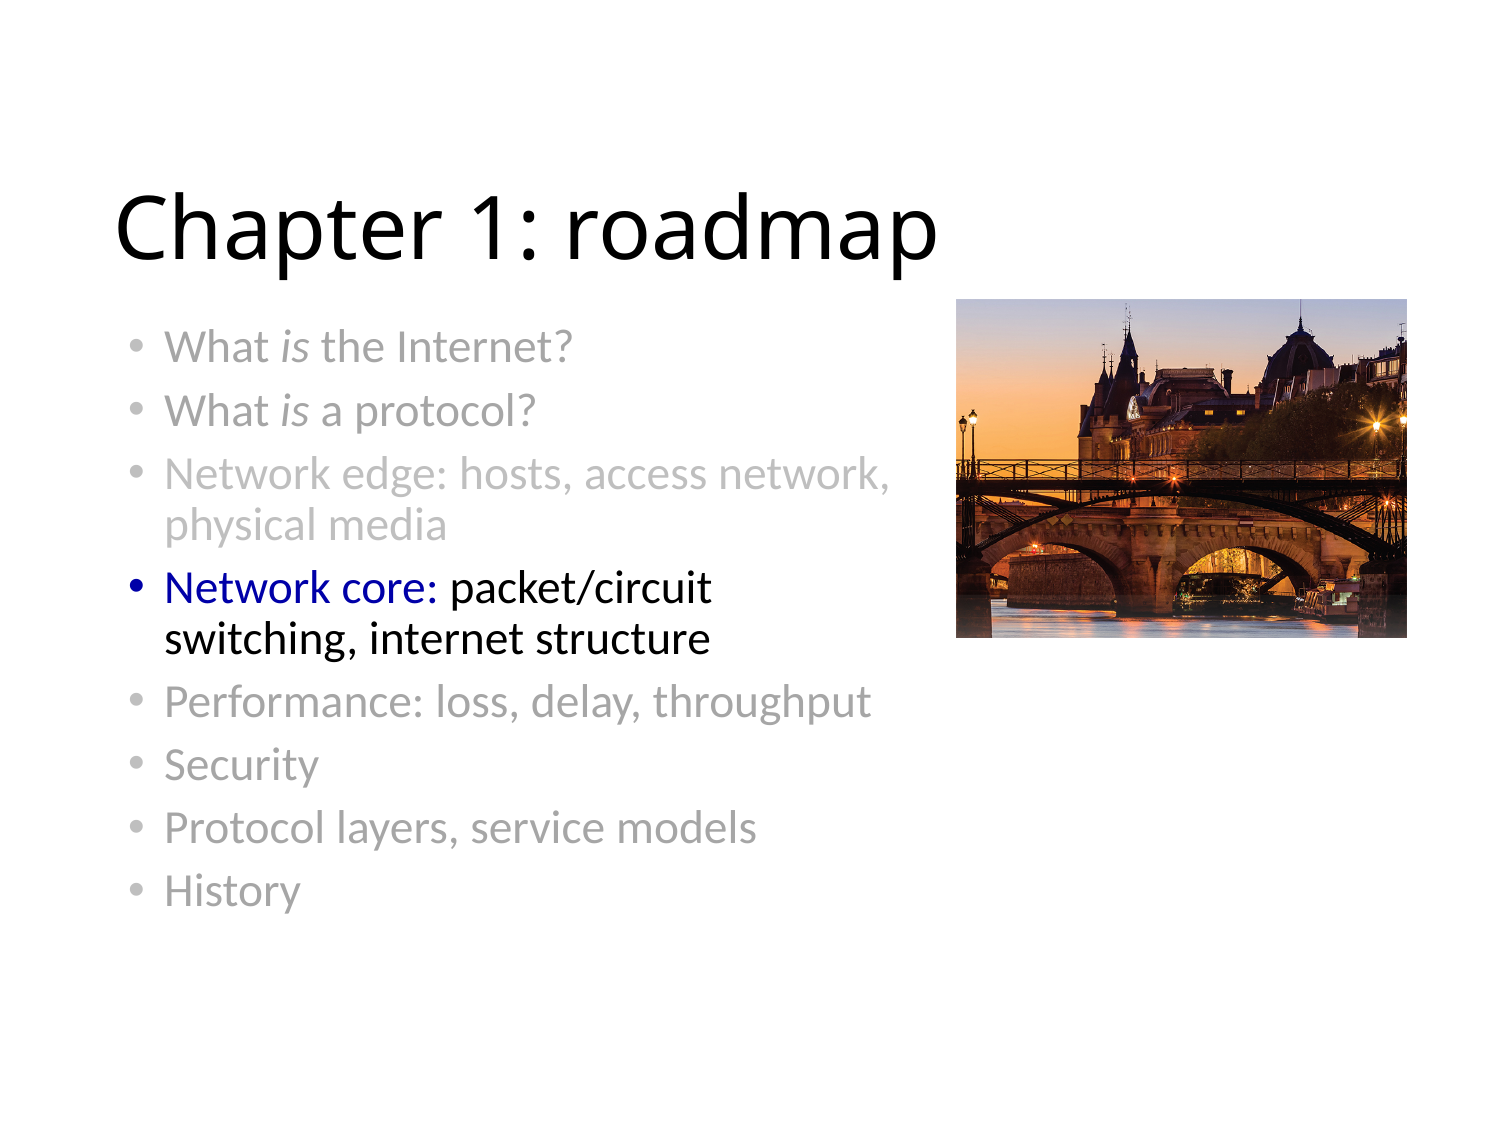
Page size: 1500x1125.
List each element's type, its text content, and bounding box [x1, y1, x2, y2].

picture [956, 299, 1407, 638]
title Chapter 1: roadmap [98, 176, 1392, 287]
list What is the Internet? What is a protocol? Network edge: hosts, access network, physical media Network core: packet/circuit switching, internet structure Performance: loss, delay, throughput Security Protocol layers, service models History [98, 314, 913, 934]
